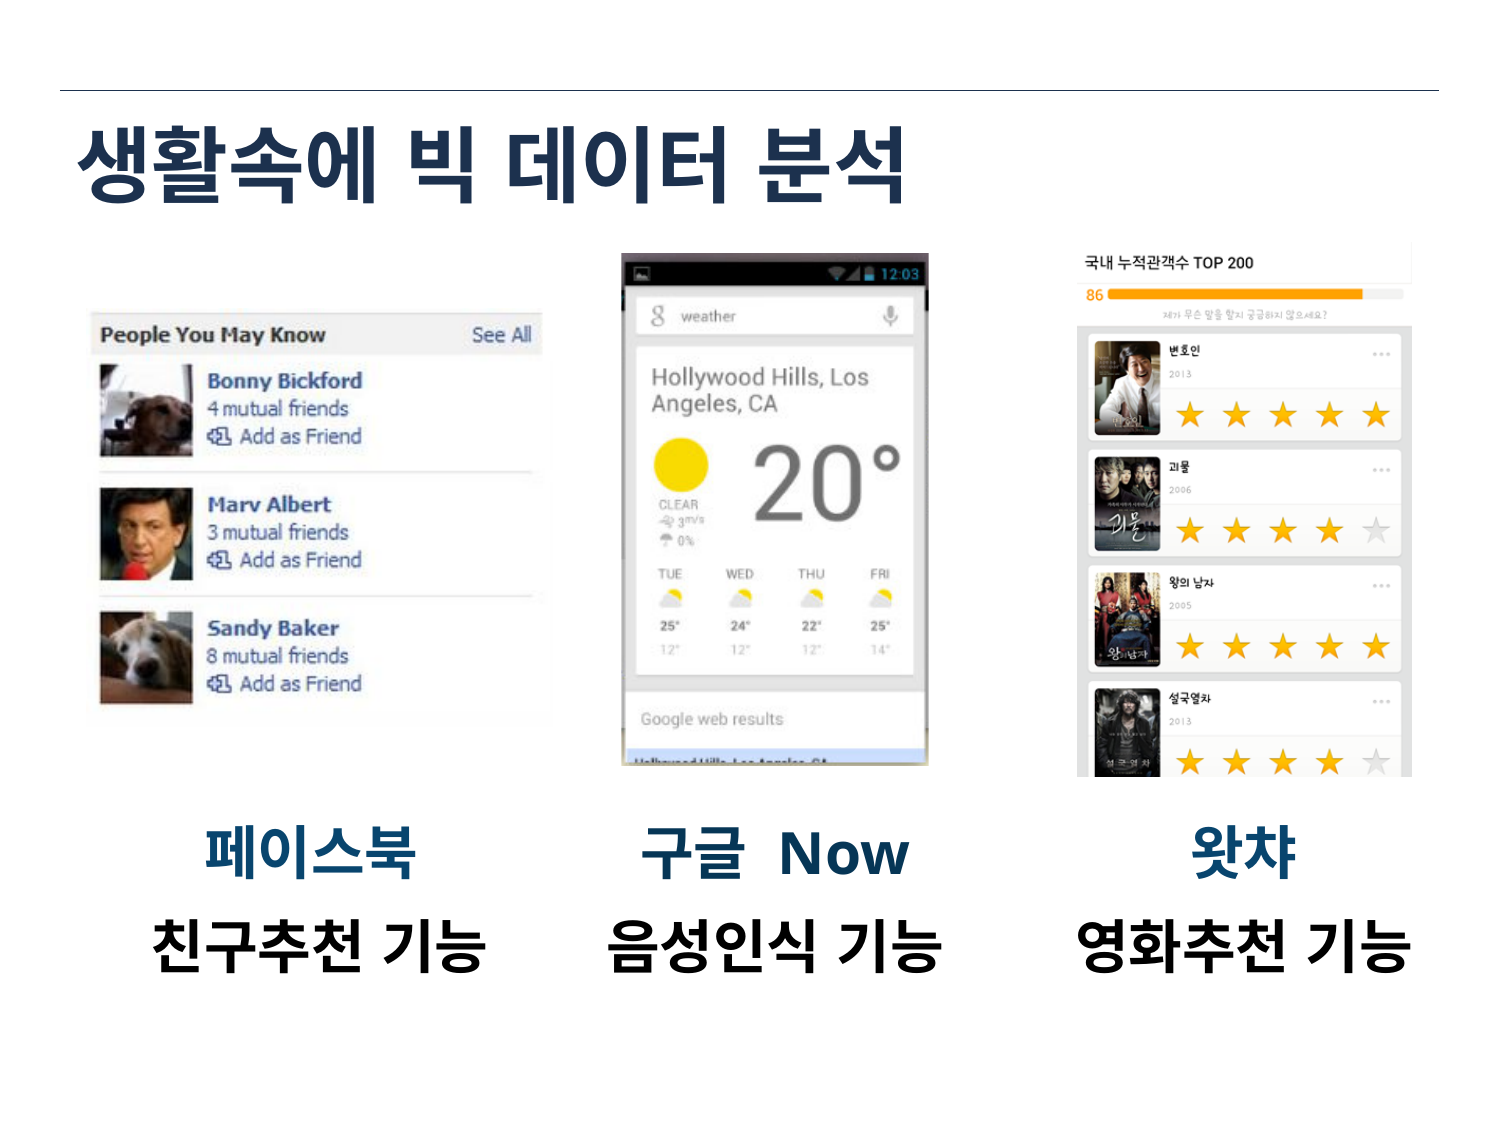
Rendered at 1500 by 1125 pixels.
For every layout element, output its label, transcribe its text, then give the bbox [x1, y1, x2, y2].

picture [621, 252, 929, 766]
picture [86, 308, 553, 727]
text_box 왓챠 영화추천 기능 [984, 808, 1500, 988]
title 생활속에 빅 데이터 분석 [60, 93, 1438, 233]
text_box 페이스북 친구추천 기능 [60, 808, 516, 988]
picture [1076, 241, 1412, 777]
text_box 구글 Now 음성인식 기능 [516, 808, 984, 988]
